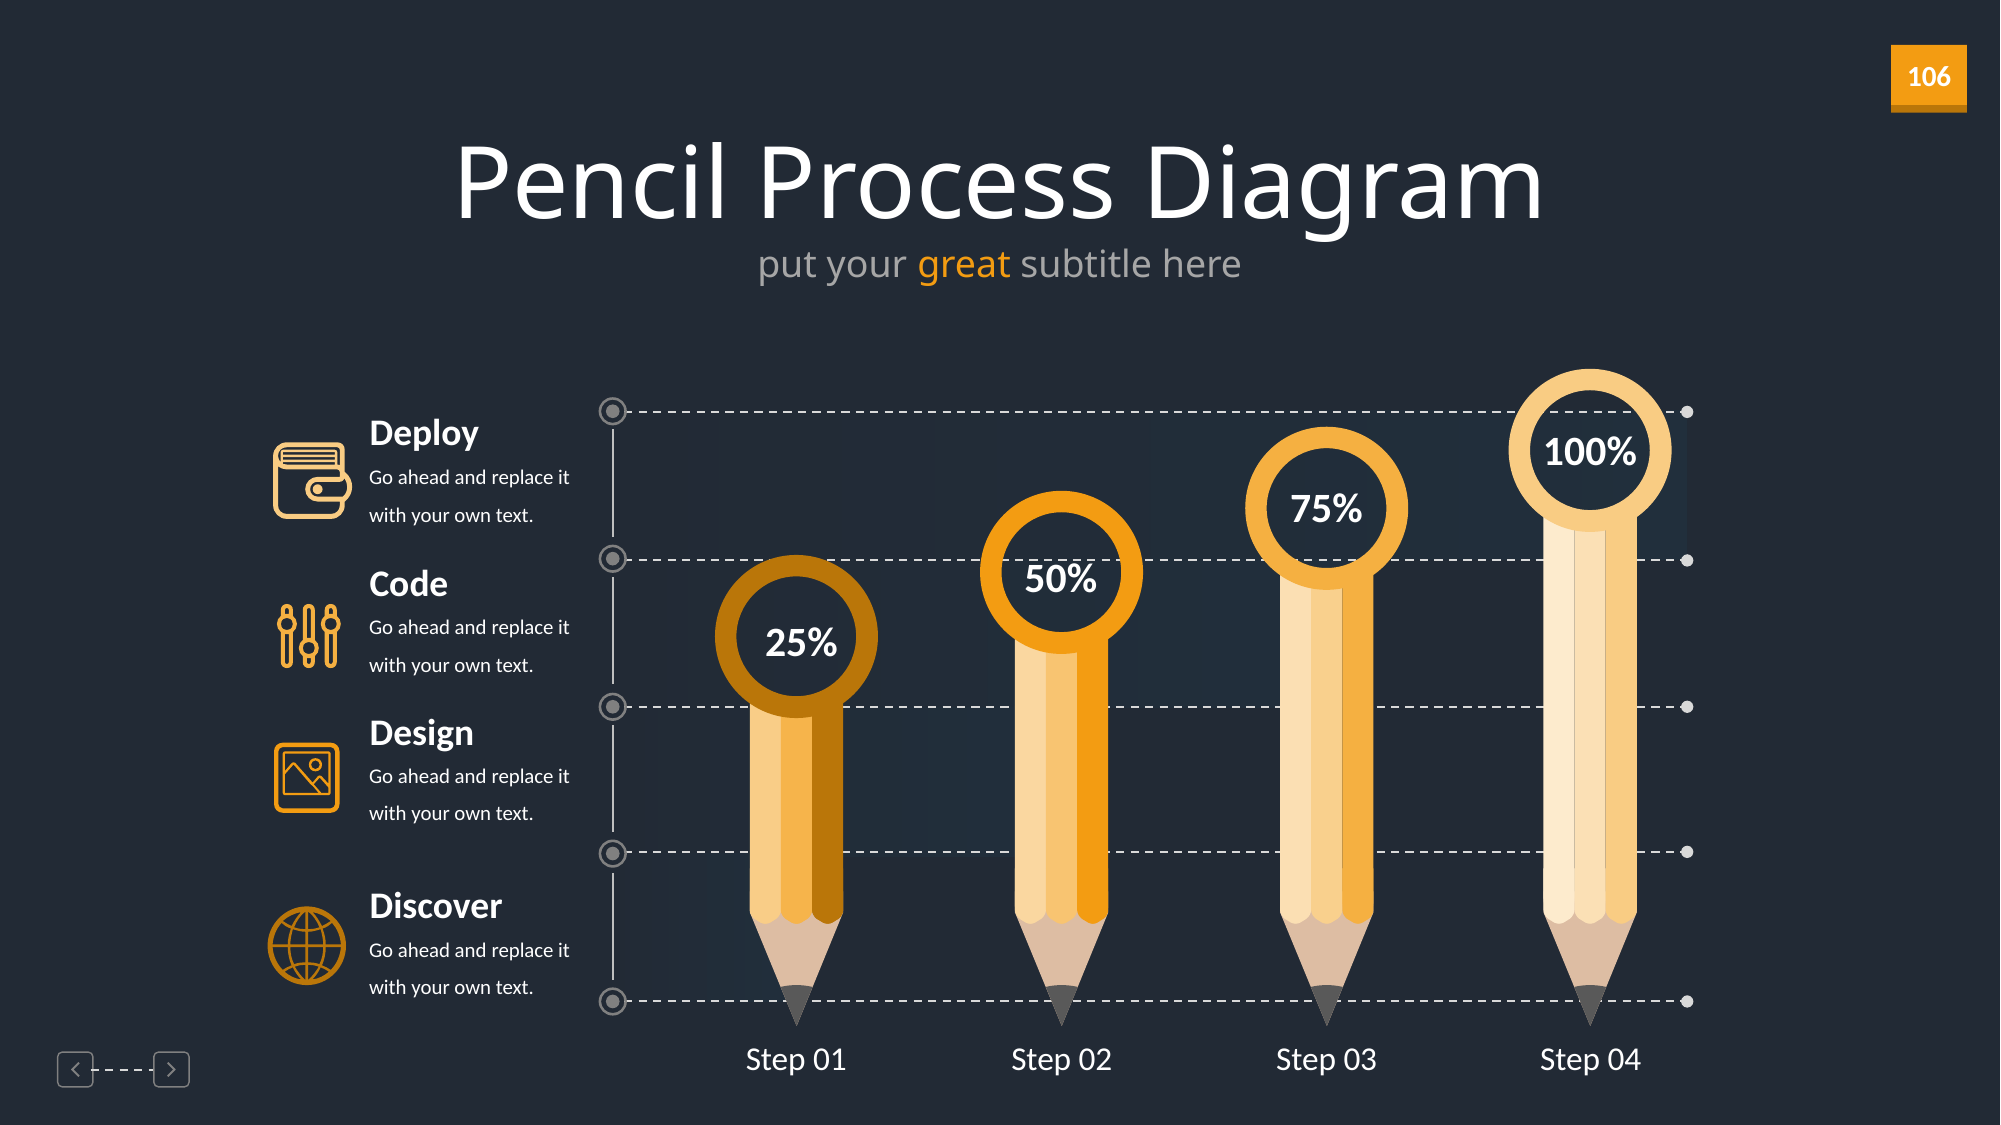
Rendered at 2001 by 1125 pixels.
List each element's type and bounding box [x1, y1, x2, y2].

text_box [731, 1030, 862, 1085]
text_box [276, 603, 341, 669]
text_box [1525, 1030, 1657, 1085]
text_box [996, 1030, 1128, 1085]
text_box [437, 111, 1563, 293]
text_box [267, 906, 347, 986]
text_box [273, 368, 1688, 1026]
text_box [1261, 1030, 1392, 1085]
text_box [273, 742, 340, 813]
